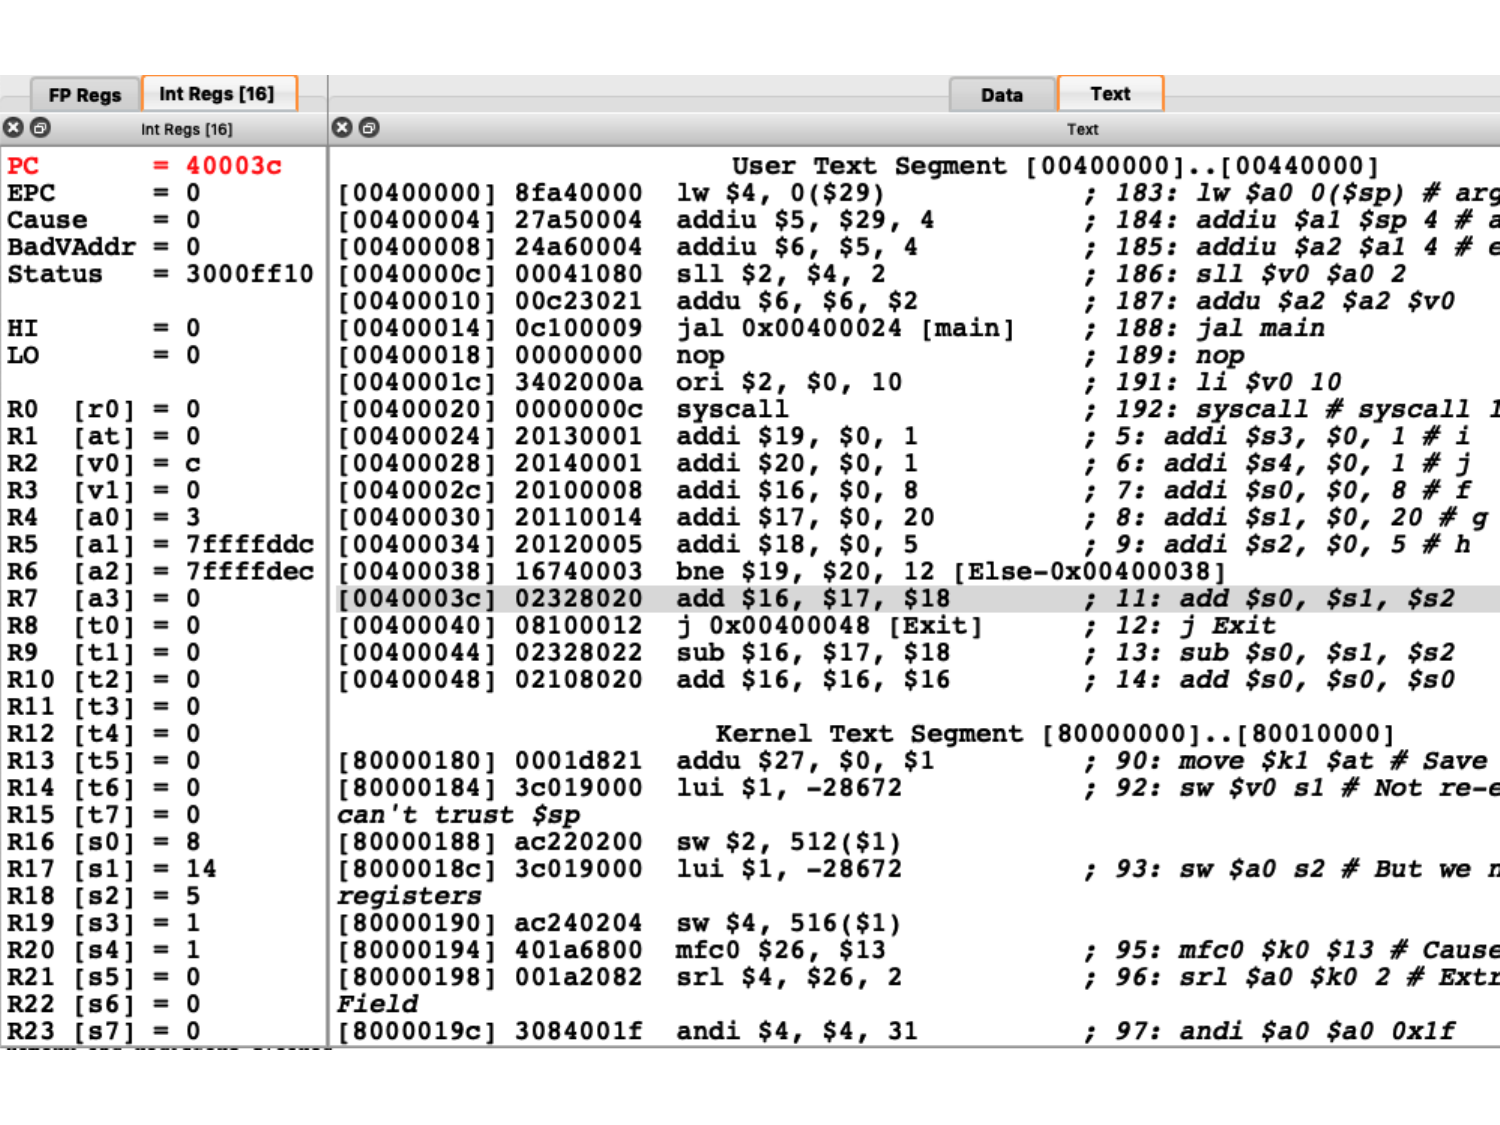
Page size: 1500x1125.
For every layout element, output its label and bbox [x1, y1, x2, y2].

picture [0, 74, 1500, 1050]
